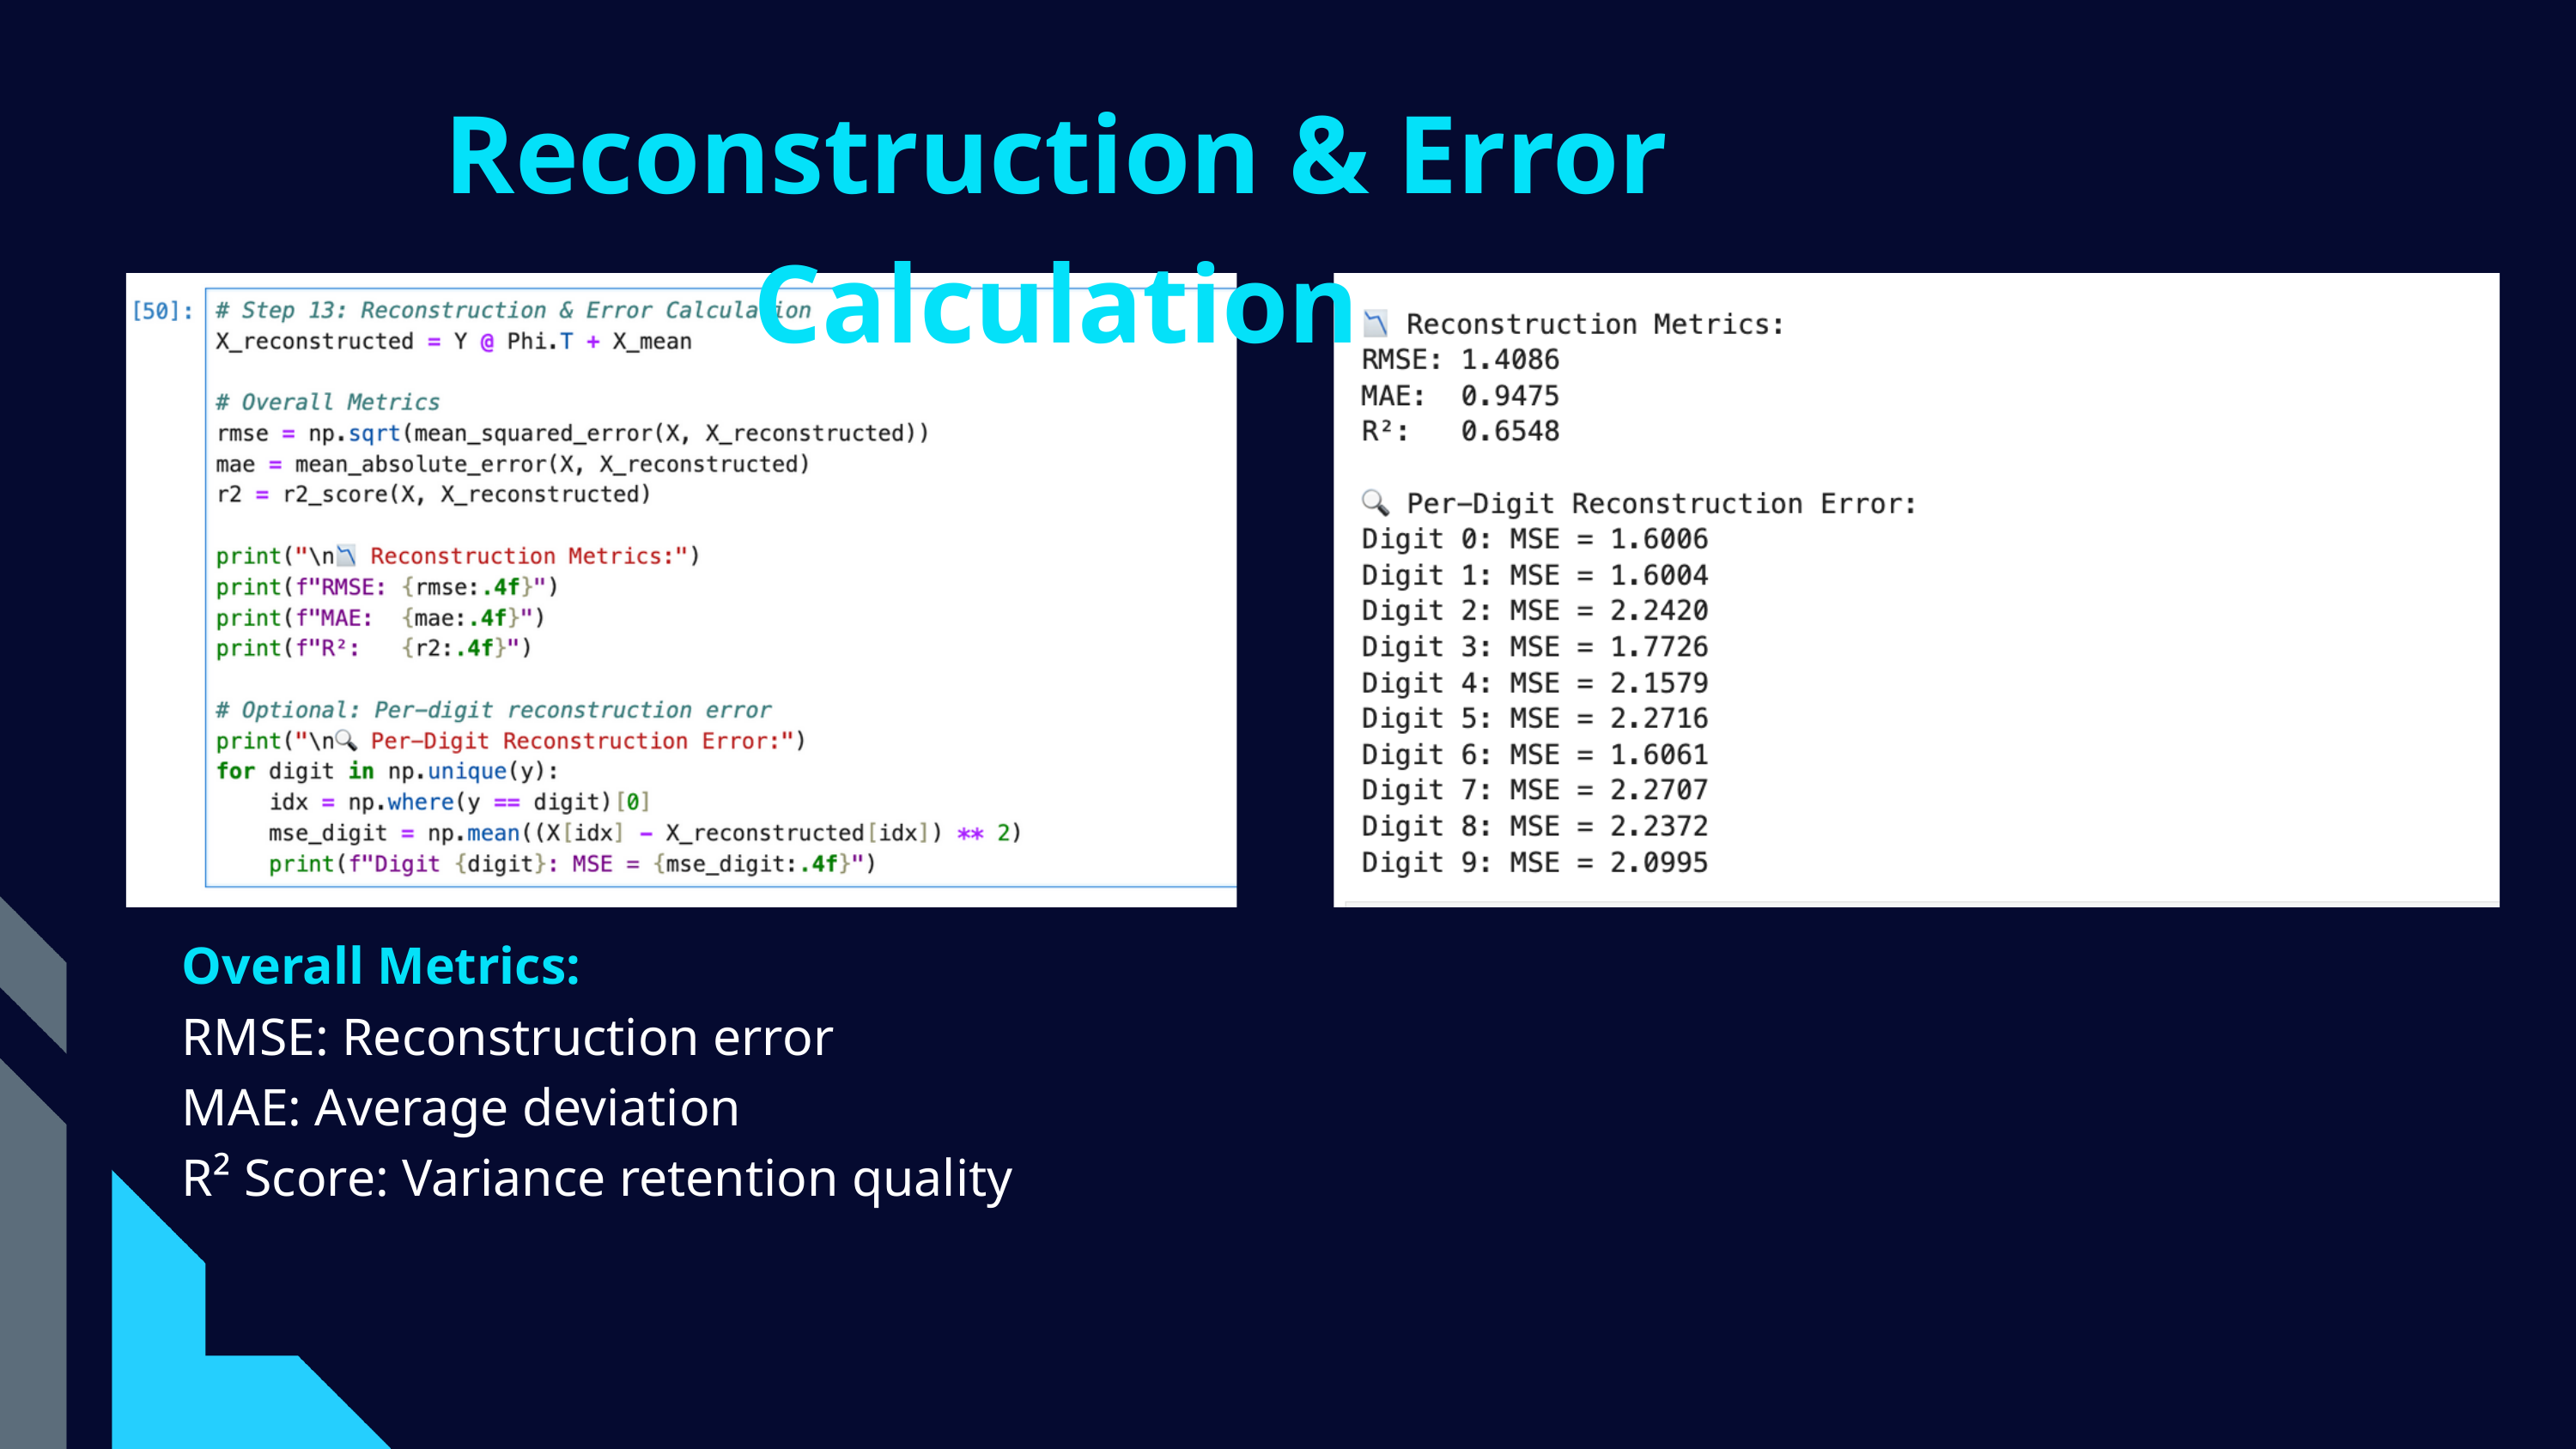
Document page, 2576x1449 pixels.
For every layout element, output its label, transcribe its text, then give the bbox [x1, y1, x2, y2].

text_box [1334, 273, 2500, 908]
text_box Overall Metrics: RMSE: Reconstruction error MAE: Average deviation R² Score: Variance retention quality [181, 924, 1041, 1207]
text_box [125, 273, 1237, 908]
text_box [0, 869, 392, 1449]
text_box Reconstruction & Error Calculation [144, 64, 1969, 365]
